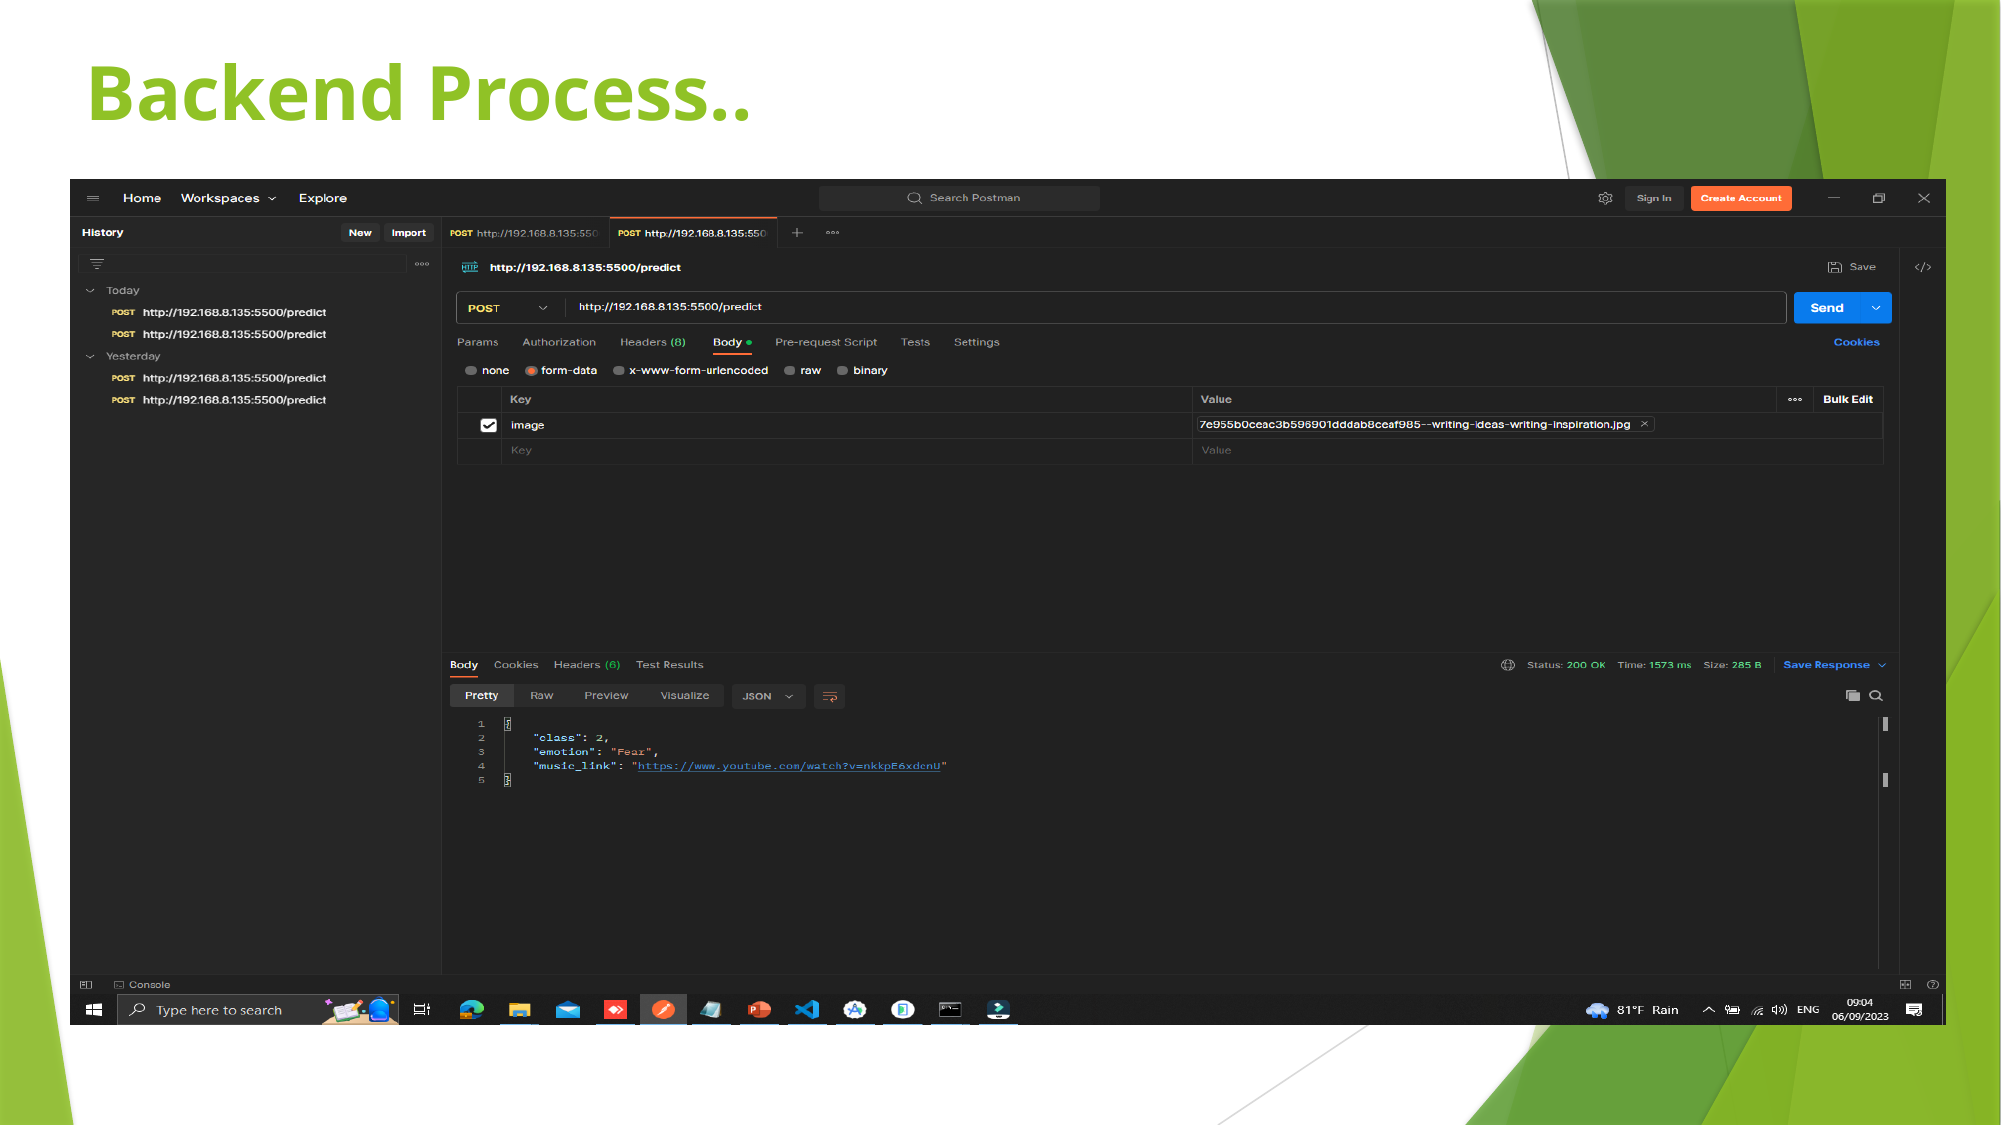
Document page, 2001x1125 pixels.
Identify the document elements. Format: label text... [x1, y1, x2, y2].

picture [70, 179, 1947, 1026]
title Backend Process.. [70, 37, 1481, 178]
